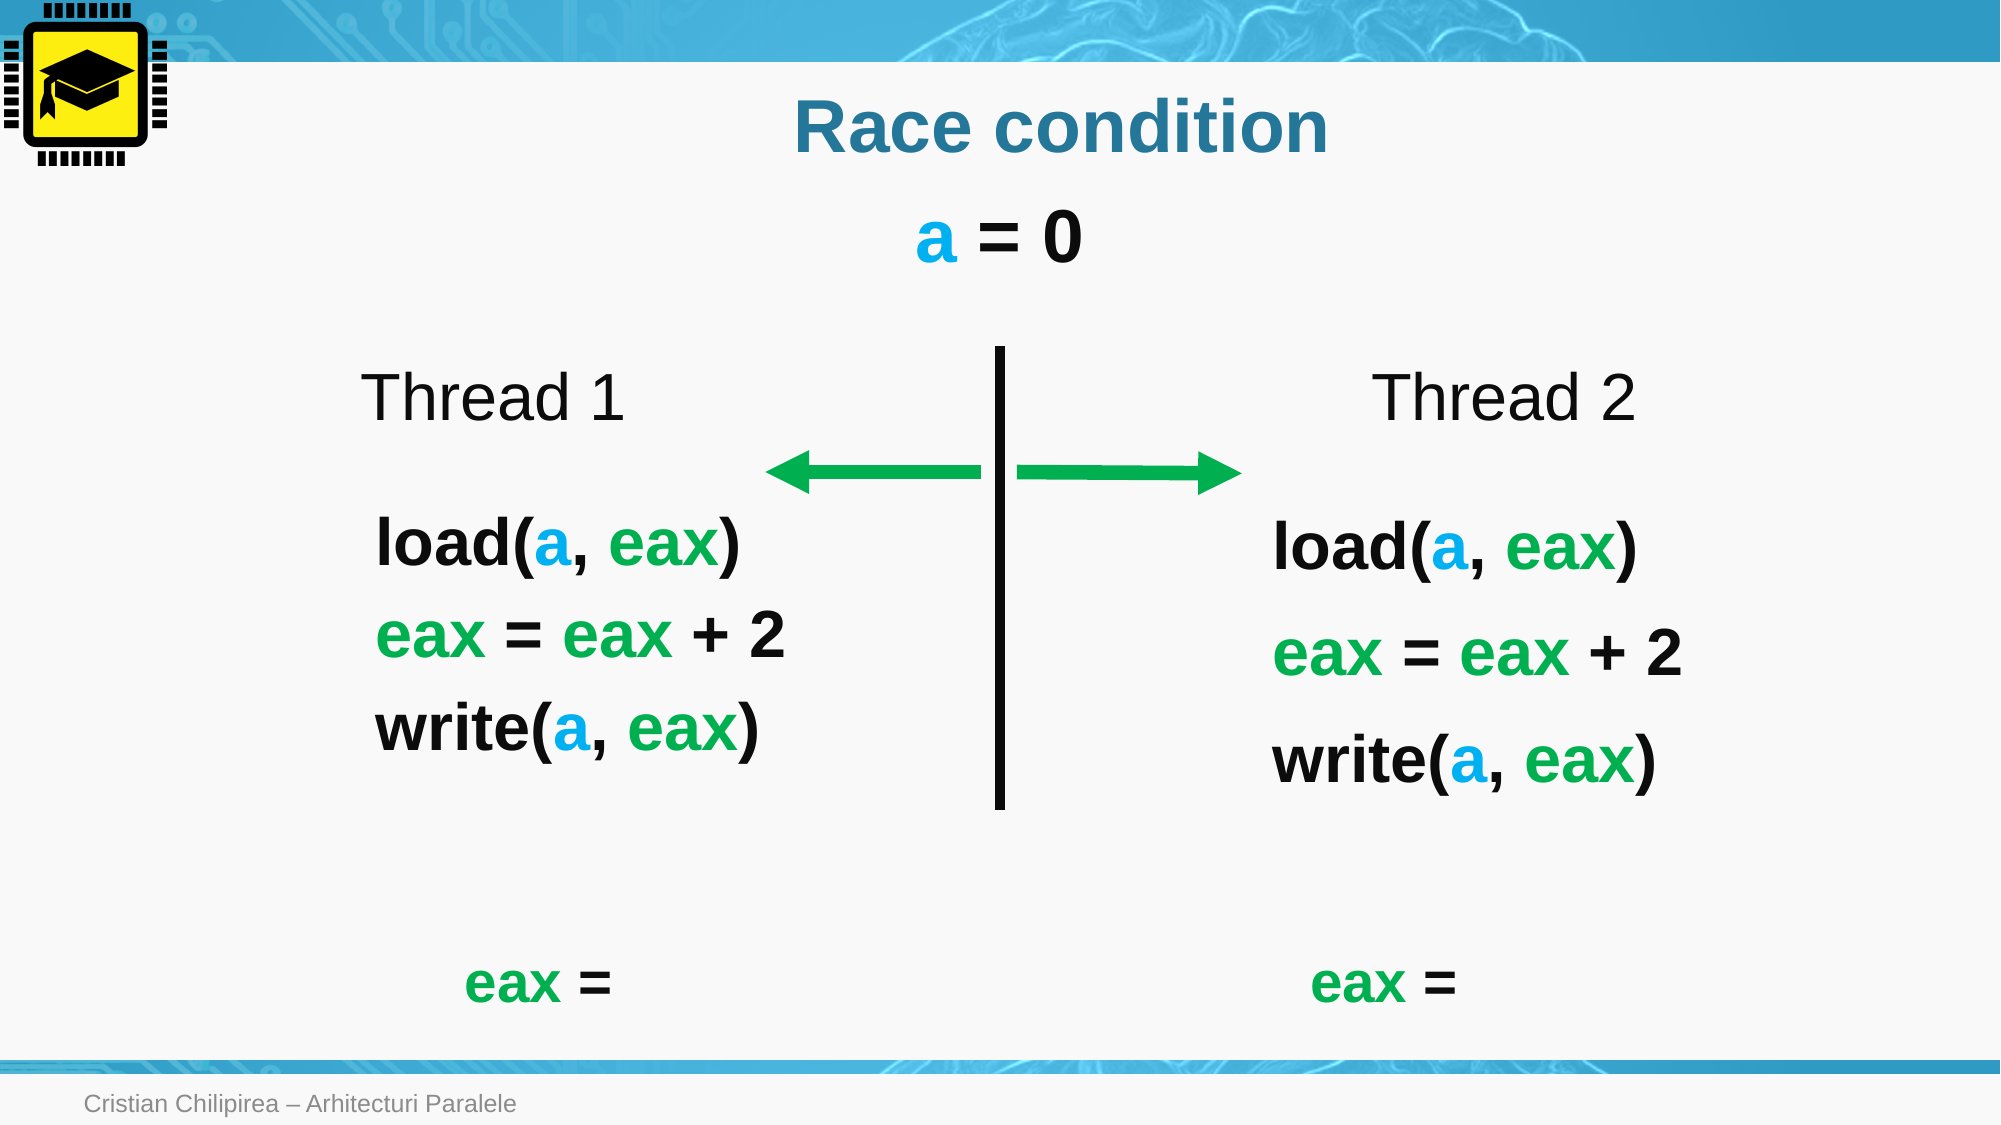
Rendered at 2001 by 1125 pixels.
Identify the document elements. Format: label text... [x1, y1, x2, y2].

text_box eax = [1295, 937, 1611, 1022]
footer Cristian Chilipirea – Arhitecturi Paralele [68, 1083, 1542, 1125]
picture [0, 0, 2000, 166]
text_box load(a, eax) eax = eax + 2 write(a, eax) [1272, 494, 1750, 865]
text_box Thread 2 [1370, 345, 1759, 446]
list load(a, eax) eax = eax + 2 write(a, eax) [360, 500, 838, 870]
picture [0, 1060, 2000, 1074]
text_box eax = [450, 937, 766, 1022]
title Race condition [170, 76, 1955, 180]
text_box Thread 1 [360, 345, 749, 446]
text_box a = 0 [900, 180, 1100, 286]
